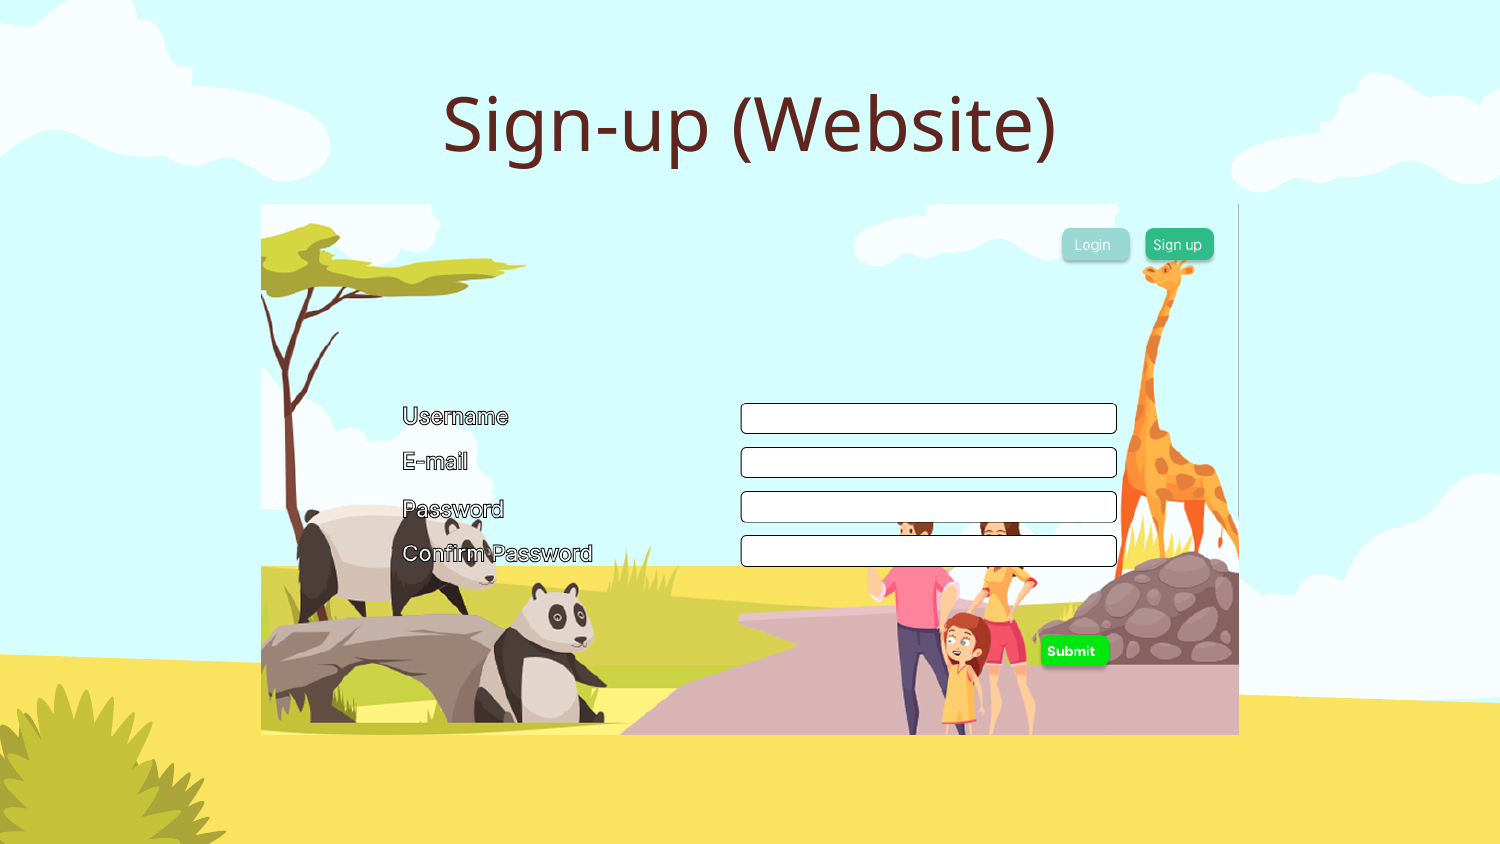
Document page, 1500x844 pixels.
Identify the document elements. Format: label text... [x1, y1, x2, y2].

title Sign-up (Website) [413, 61, 1087, 156]
picture [261, 204, 1239, 735]
